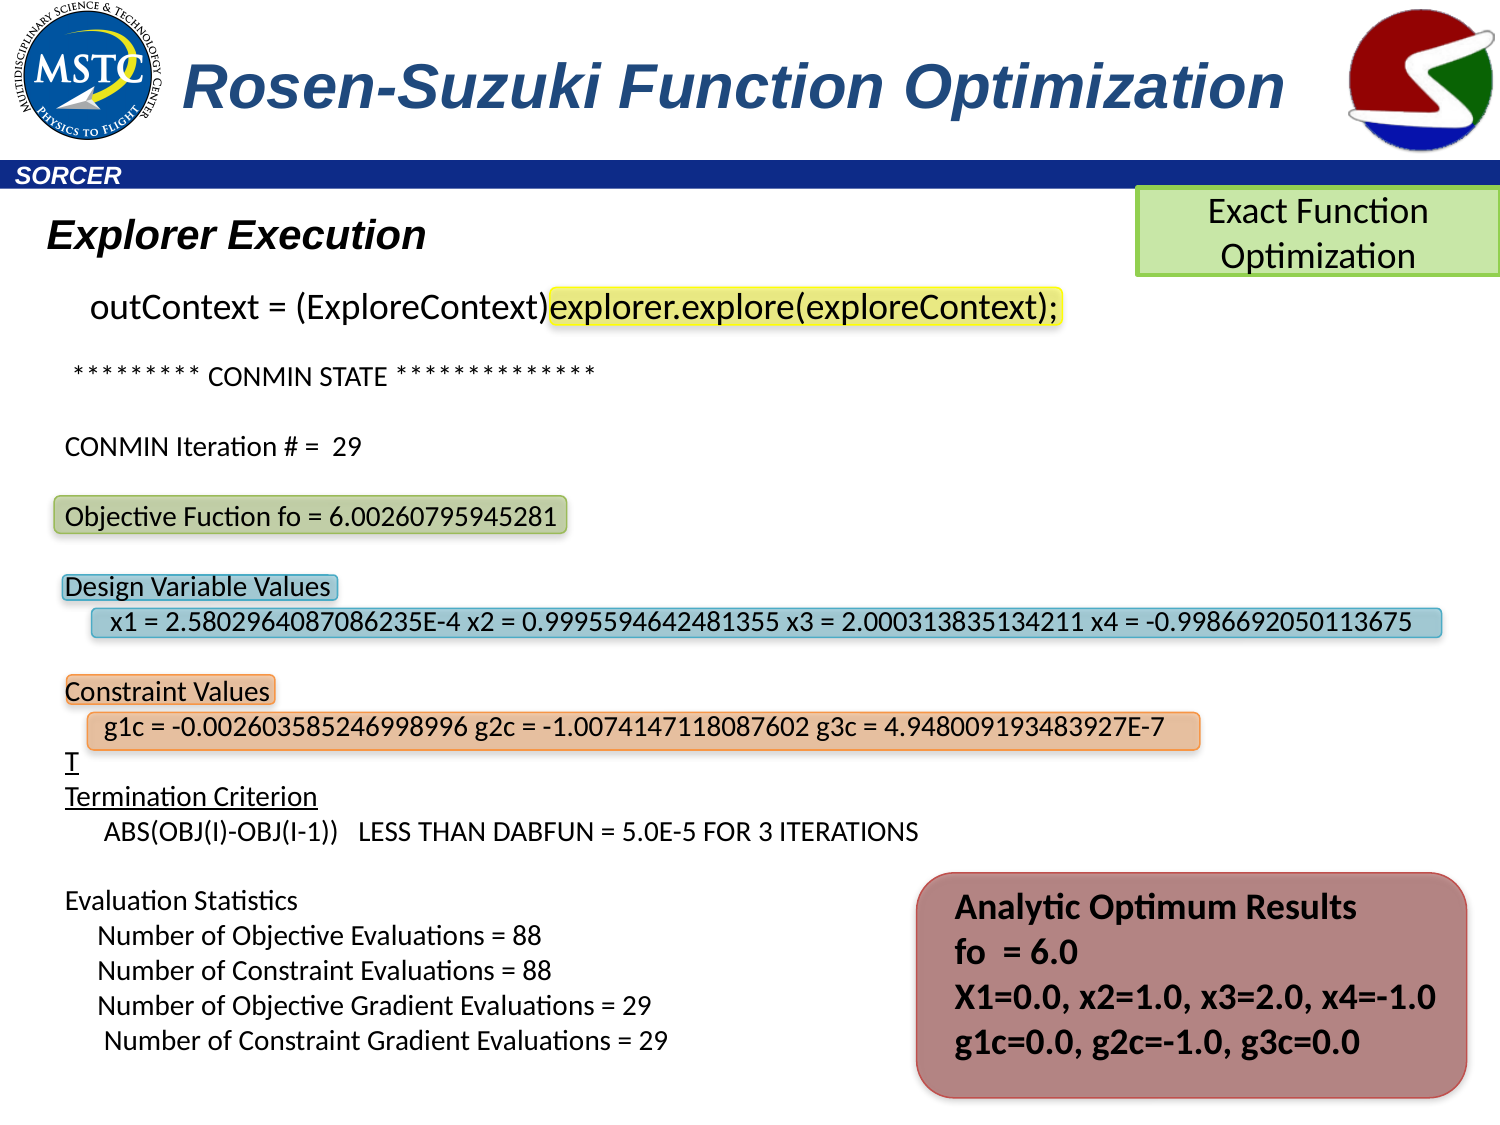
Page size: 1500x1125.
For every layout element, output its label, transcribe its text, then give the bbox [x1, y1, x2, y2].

title Rosen-Suzuki Function Optimization [162, 2, 1325, 164]
picture [12, 0, 163, 148]
picture [1347, 7, 1495, 154]
text_box Explorer Execution [31, 200, 442, 265]
text_box ********* CONMIN STATE ************** CONMIN Iteration # = 29 Objective Fuction fo = 6.00260795945281 Design Variable Values x1 = 2.5802964087086235E-4 x2 = 0.9995594642481355 x3 = 2.000313835134211 x4 = -0.9986692050113675 Constraint Values g1c = -0.002603585246998996 g2c = -1.0074147118087602 g3c = 4.948009193483927E-7 T Termination Criterion ABS(OBJ(I)-OBJ(I-1)) LESS THAN DABFUN = 5.0E-5 FOR 3 ITERATIONS Evaluation Statistics Number of Objective Evaluations = 88 Number of Constraint Evaluations = 88 Number of Objective Gradient Evaluations = 29 Number of Constraint Gradient Evaluations = 29 [50, 349, 1500, 1064]
text_box Exact Function Optimization [1135, 185, 1500, 277]
text_box outContext = (ExploreContext)explorer.explore(exploreContext); [75, 274, 1088, 335]
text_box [916, 872, 1467, 1118]
